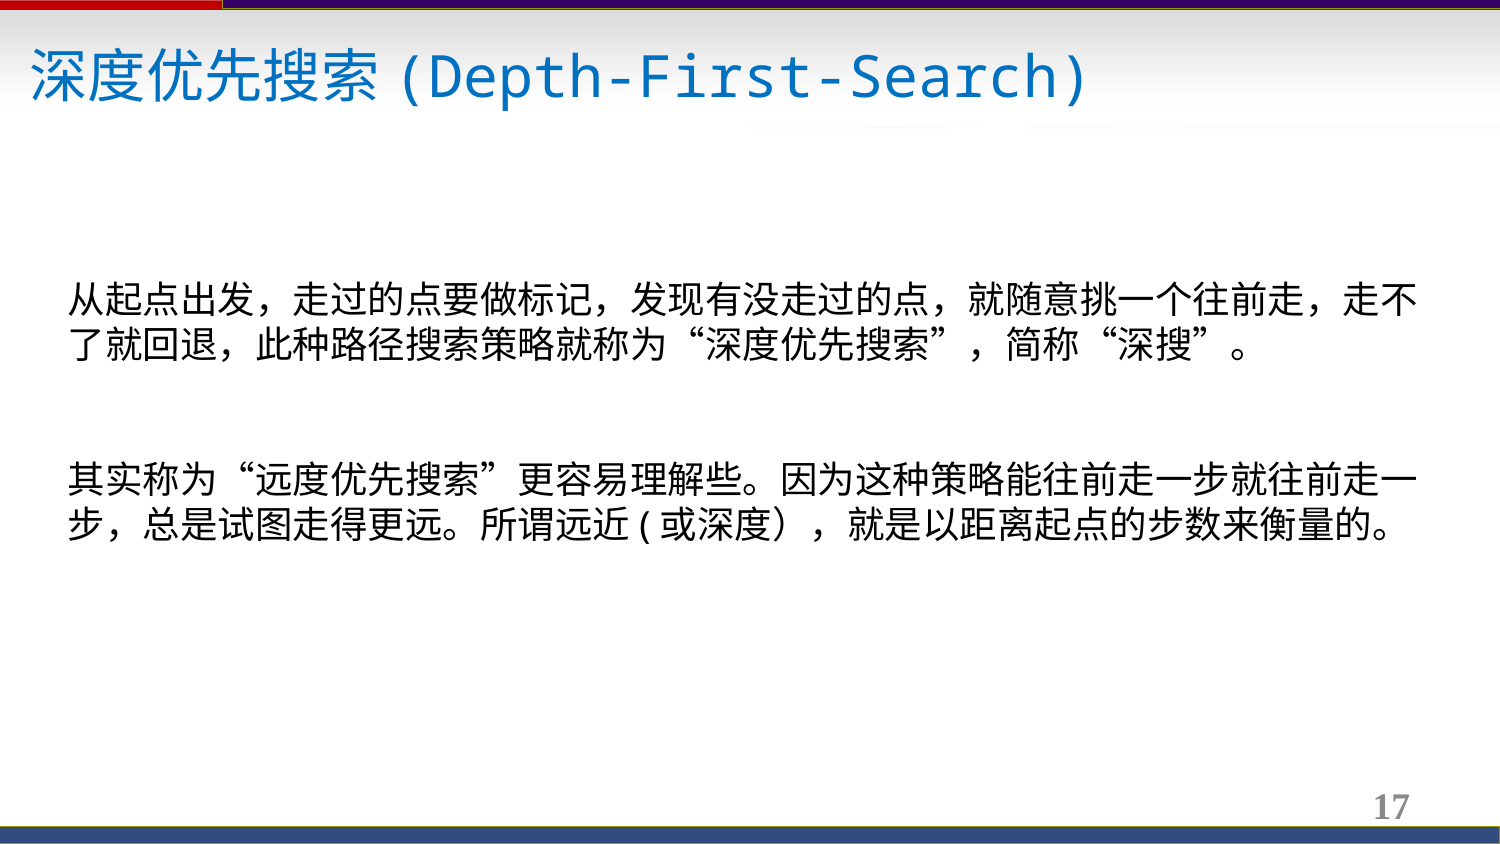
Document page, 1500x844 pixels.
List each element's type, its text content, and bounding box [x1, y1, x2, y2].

text_box 从起点出发，走过的点要做标记，发现有没走过的点，就随意挑一个往前走，走不了就回退，此种路径搜索策略就称为“深度优先搜索”，简称“深搜”。 其实称为“远度优先搜索”更容易理解些。因为这种策略能往前走一步就往前走一步，总是试图走得更远。所谓远近(或深度），就是以距离起点的步数来衡量的。 [53, 268, 1436, 554]
picture [0, 10, 1500, 129]
text_box 深度优先搜索(Depth-First-Search) [15, 32, 1328, 143]
